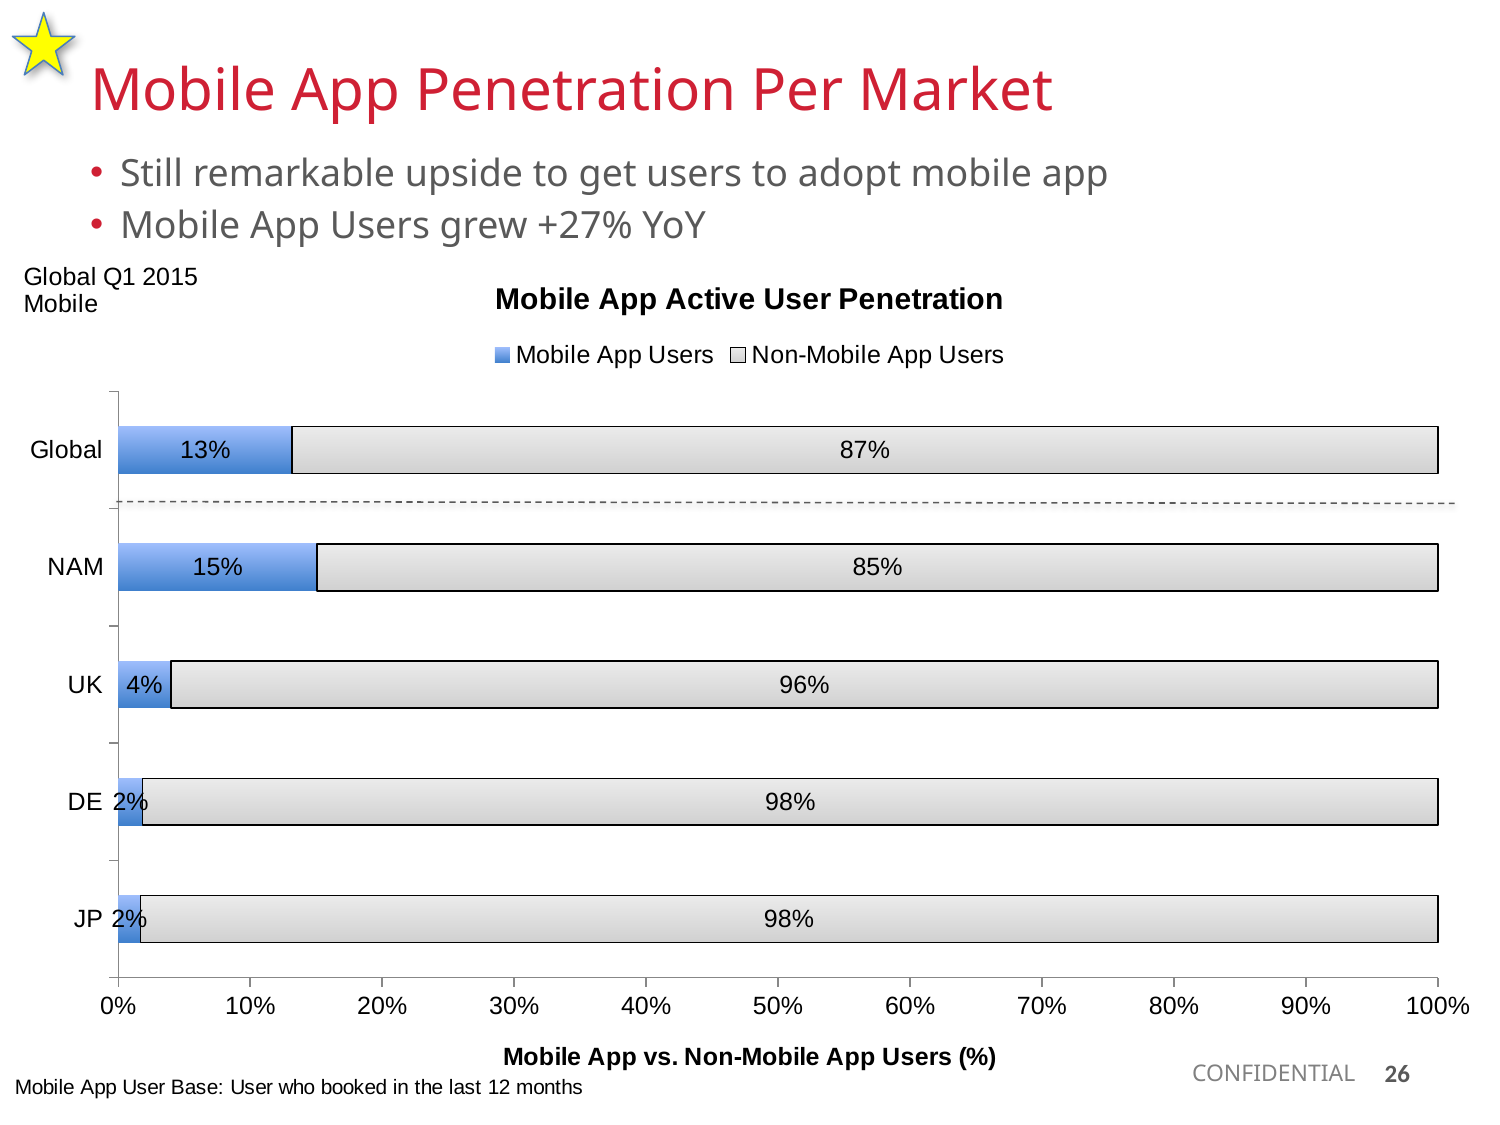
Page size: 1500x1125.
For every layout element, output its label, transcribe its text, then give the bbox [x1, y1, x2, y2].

list Mobile App Penetration Per Market [75, 44, 1425, 142]
list Still remarkable upside to get users to adopt mobile app Mobile App Users grew +27% YoY [75, 141, 1500, 248]
chart [0, 248, 1500, 1103]
text_box [11, 11, 76, 76]
